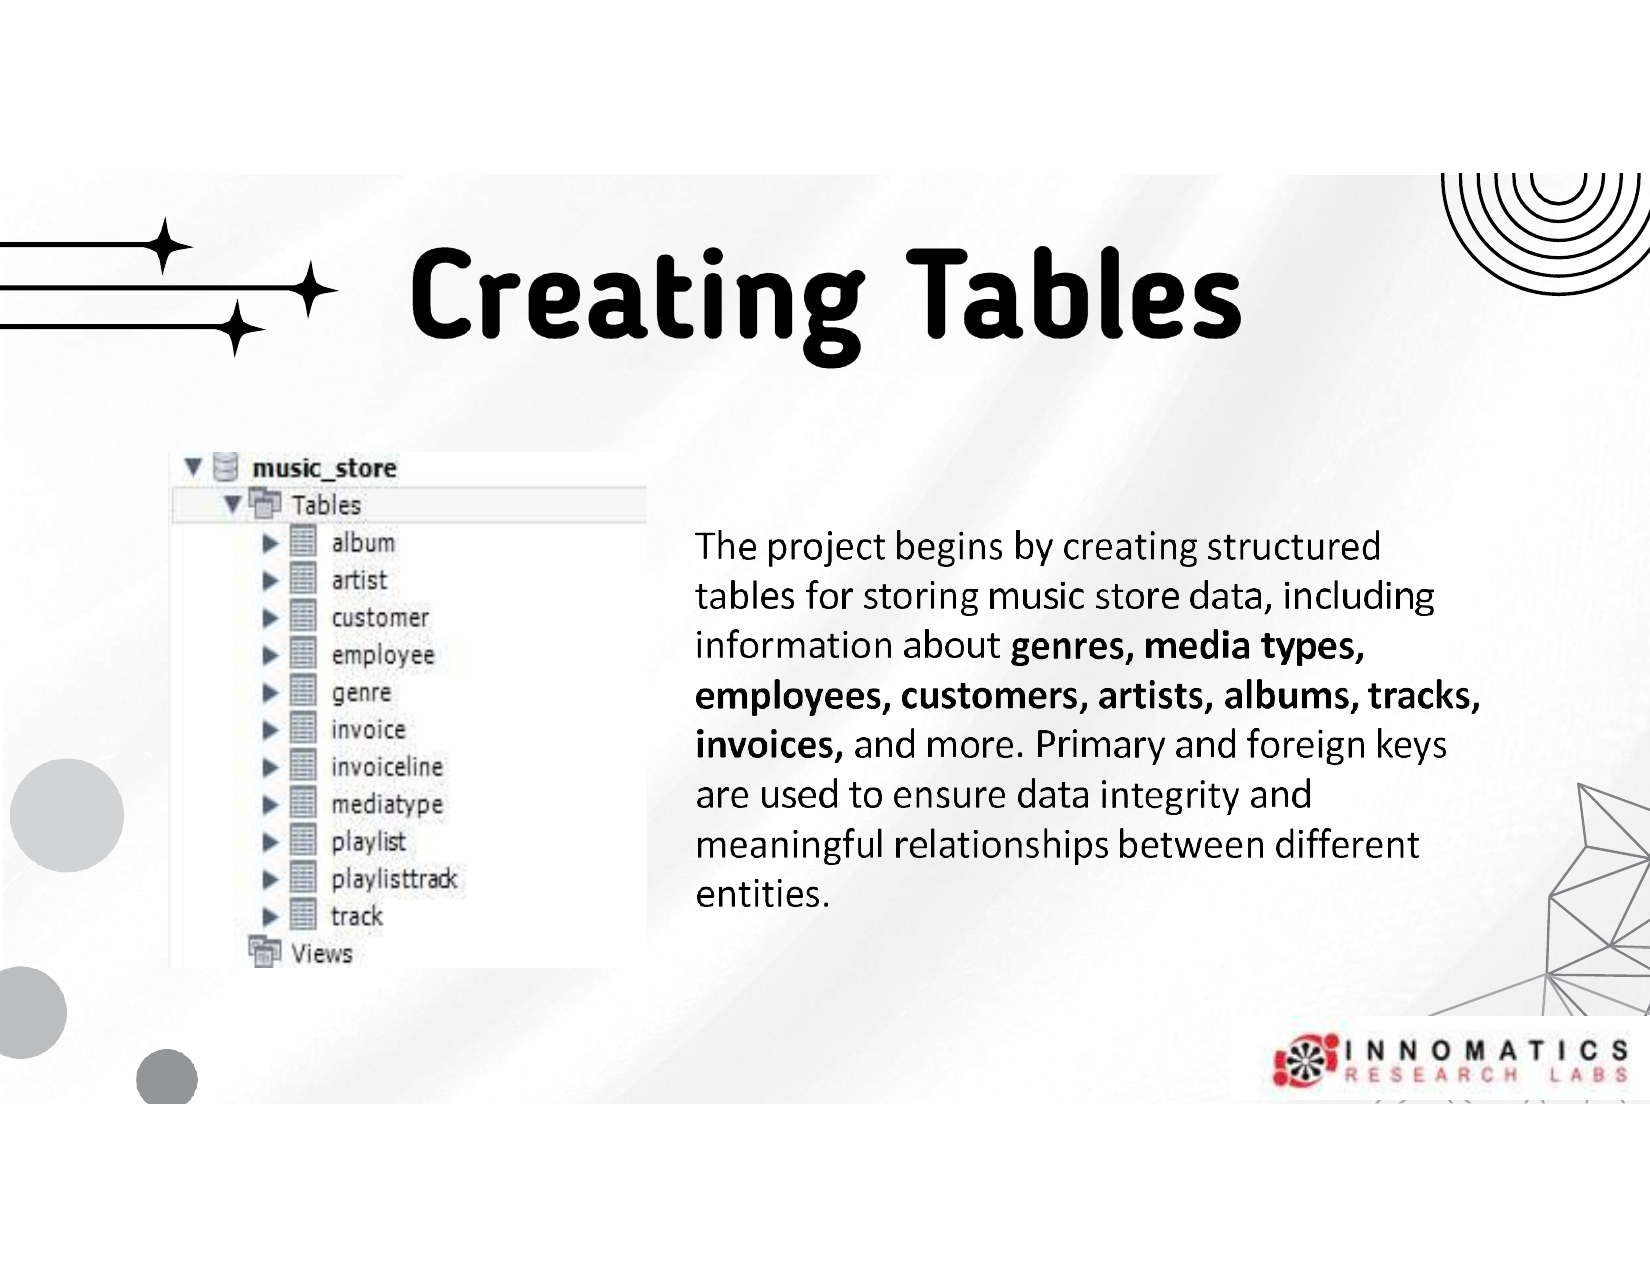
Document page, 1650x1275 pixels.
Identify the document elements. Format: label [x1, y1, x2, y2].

text_box [0, 173, 1650, 1104]
